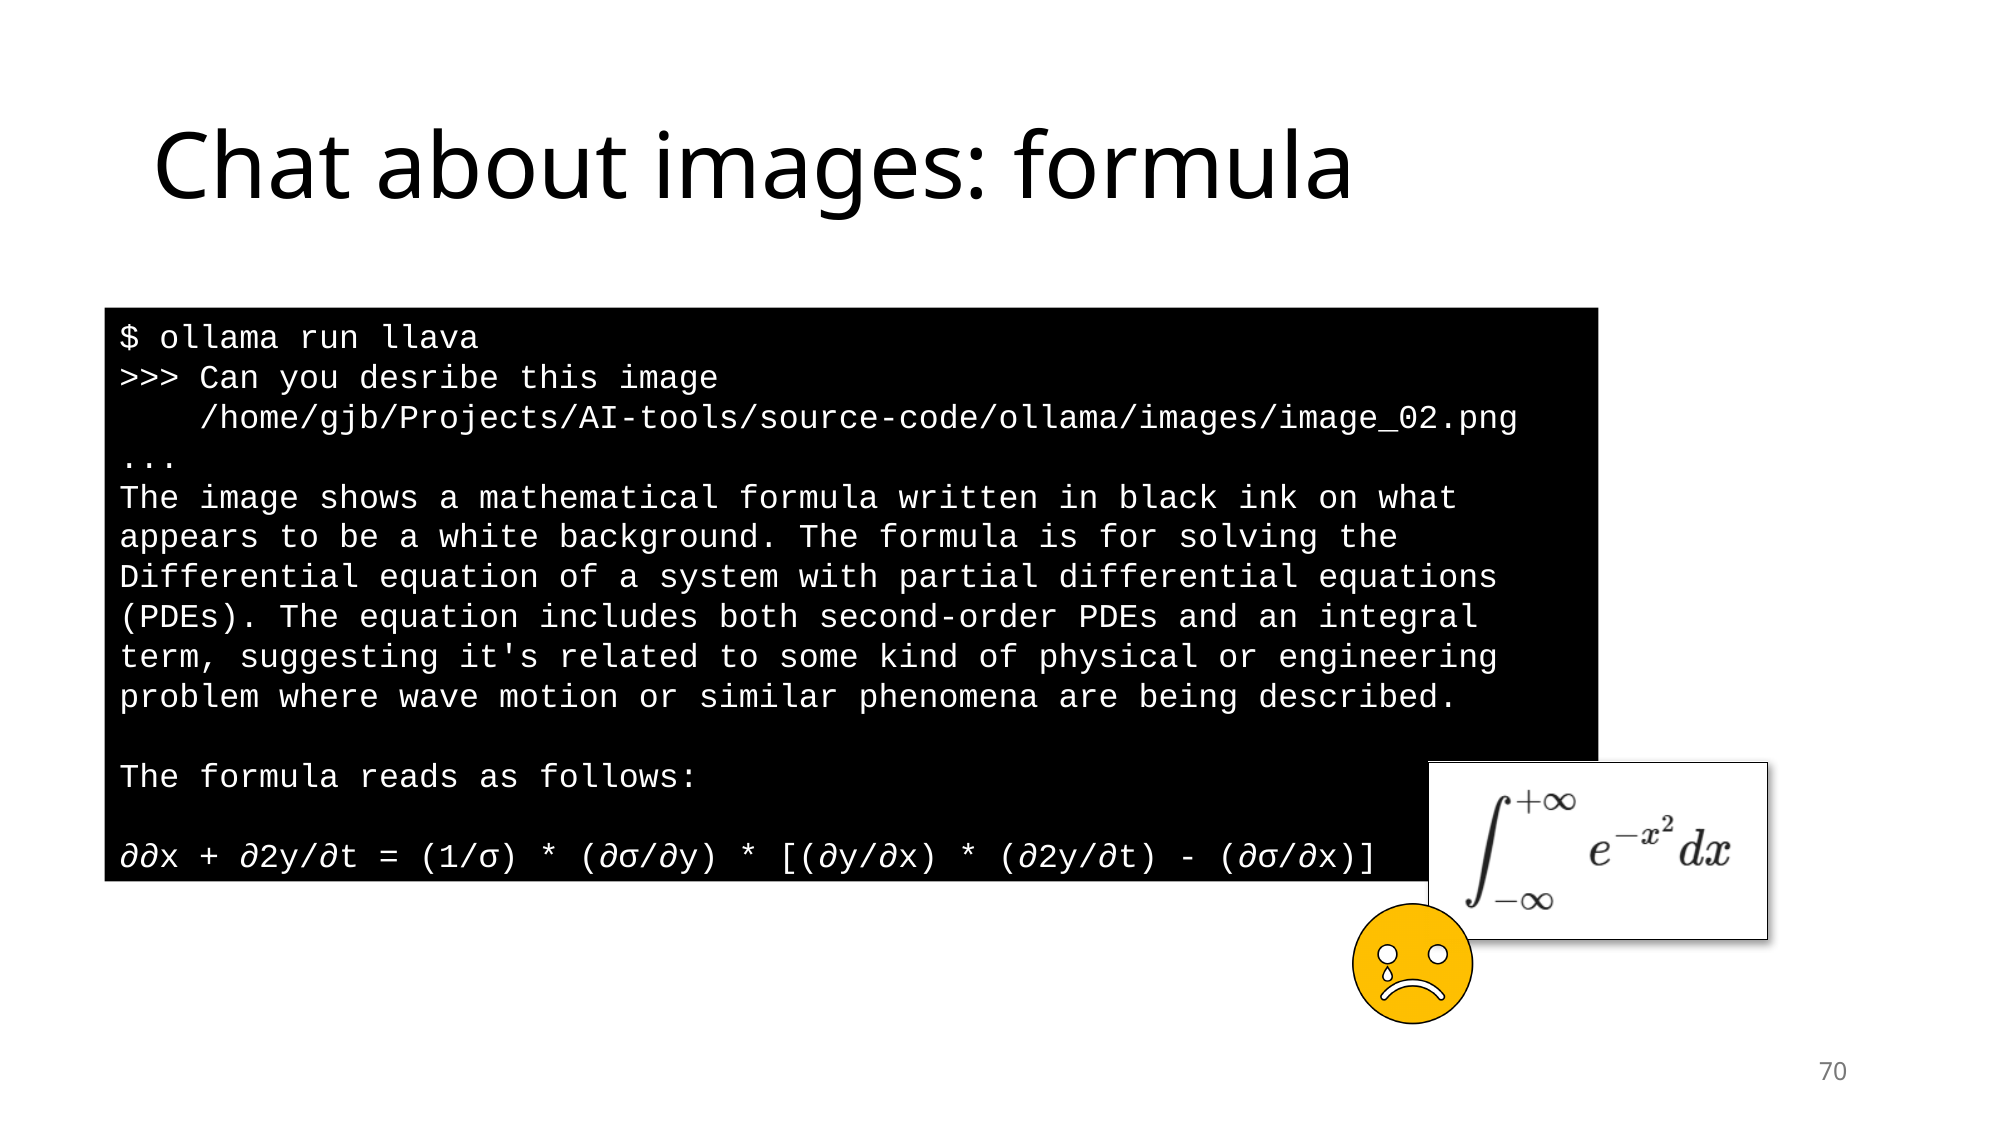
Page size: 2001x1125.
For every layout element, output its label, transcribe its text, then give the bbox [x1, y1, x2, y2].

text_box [1336, 761, 1769, 1039]
text_box $ ollama run llava >>> Can you desribe this image /home/gjb/Projects/AI-tools/source-code/ollama/images/image_02.png ... The image shows a mathematical formula written in black ink on what appears to be a white background. The formula is for solving the Differential equation of a system with partial differential equations (PDEs). The equation includes both second-order PDEs and an integral term, suggesting it's related to some kind of physical or engineering problem where wave motion or similar phenomena are being described. The formula reads as follows: ∂∂x + ∂2y/∂t = (1/σ) * (∂σ/∂y) * [(∂y/∂x) * (∂2y/∂t) - (∂σ/∂x)] [104, 307, 1599, 882]
title Chat about images: formula [137, 59, 1863, 278]
slide_number 70 [1412, 1042, 1863, 1103]
